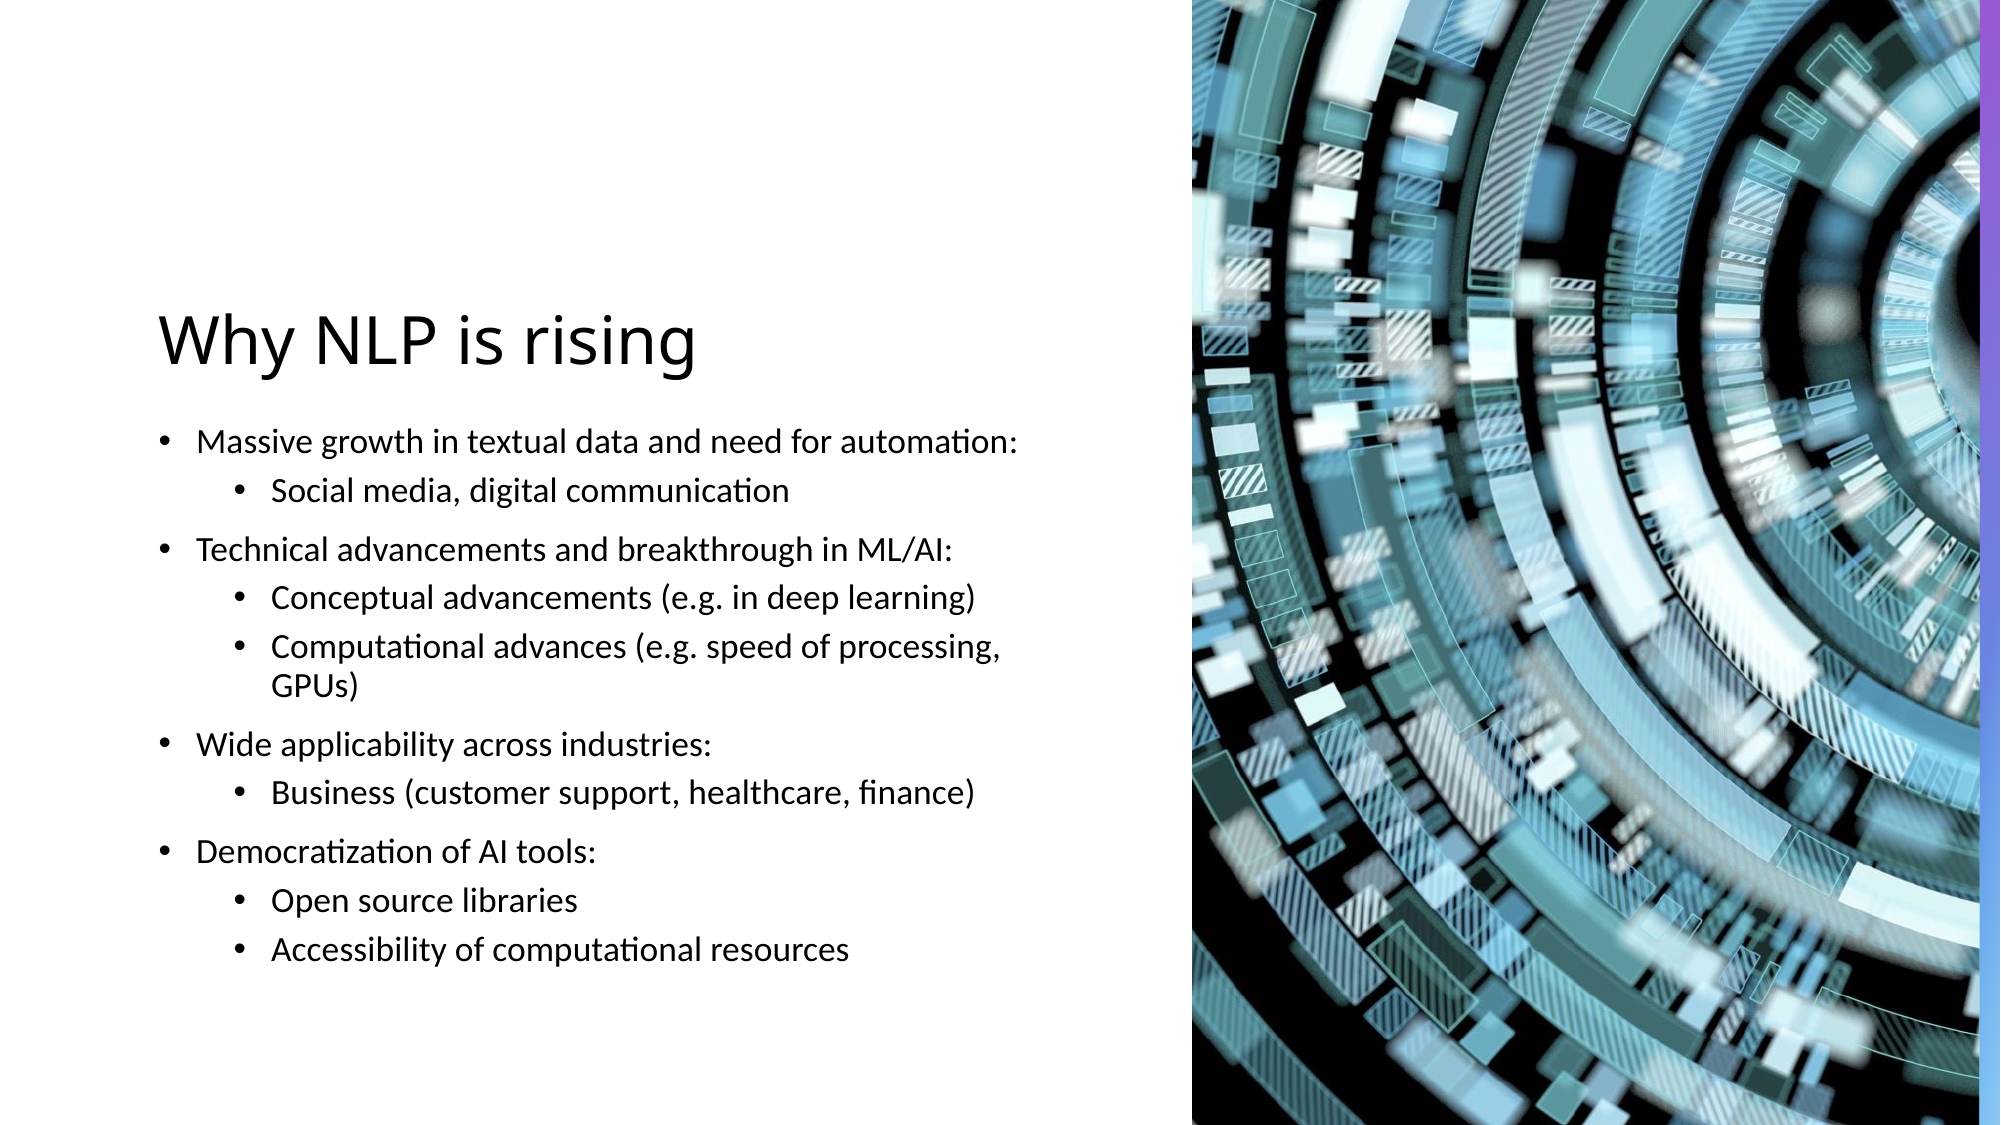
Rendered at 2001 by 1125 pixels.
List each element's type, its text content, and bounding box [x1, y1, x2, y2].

title Why NLP is rising [143, 121, 1043, 387]
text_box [1979, 0, 2000, 1125]
list Massive growth in textual data and need for automation: Social media, digital communication Technical advancements and breakthrough in ML/AI: Conceptual advancements (e.g. in deep learning) Computational advances (e.g. speed of processing, GPUs) Wide applicability across industries: Business (customer support, healthcare, finance) Democratization of AI tools: Open source libraries Accessibility of computational resources [143, 415, 1043, 982]
picture [1192, 0, 1979, 1125]
